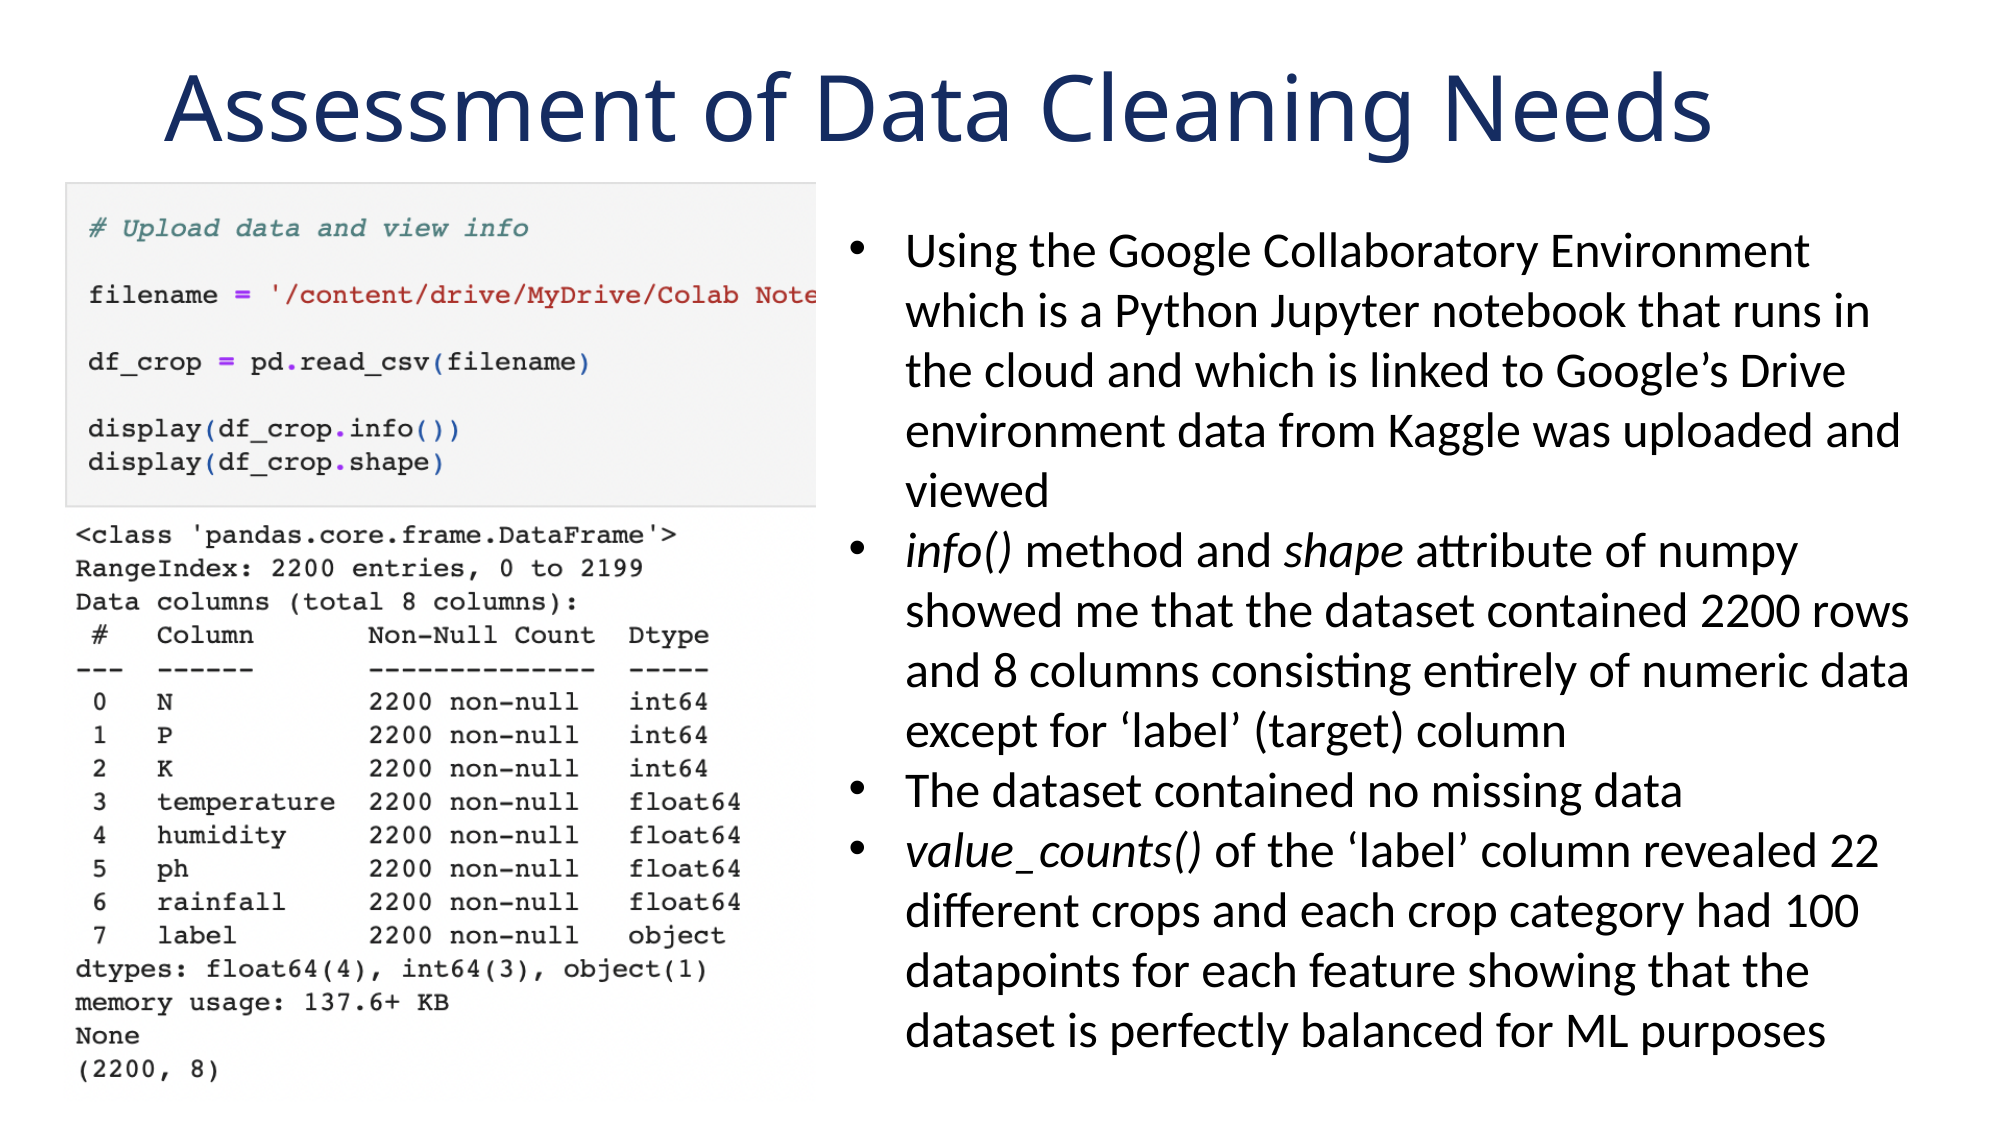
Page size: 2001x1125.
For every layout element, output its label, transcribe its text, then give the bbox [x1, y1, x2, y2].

text_box Using the Google Collaboratory Environment which is a Python Jupyter notebook that runs in the cloud and which is linked to Google’s Drive environment data from Kaggle was uploaded and viewed info() method and shape attribute of numpy showed me that the dataset contained 2200 rows and 8 columns consisting entirely of numeric data except for ‘label’ (target) column The dataset contained no missing data value_counts() of the ‘label’ column revealed 22 different crops and each crop category had 100 datapoints for each feature showing that the dataset is perfectly balanced for ML purposes [833, 210, 1937, 1066]
title Assessment of Data Cleaning Needs [149, 2, 1851, 220]
picture [63, 182, 816, 1102]
